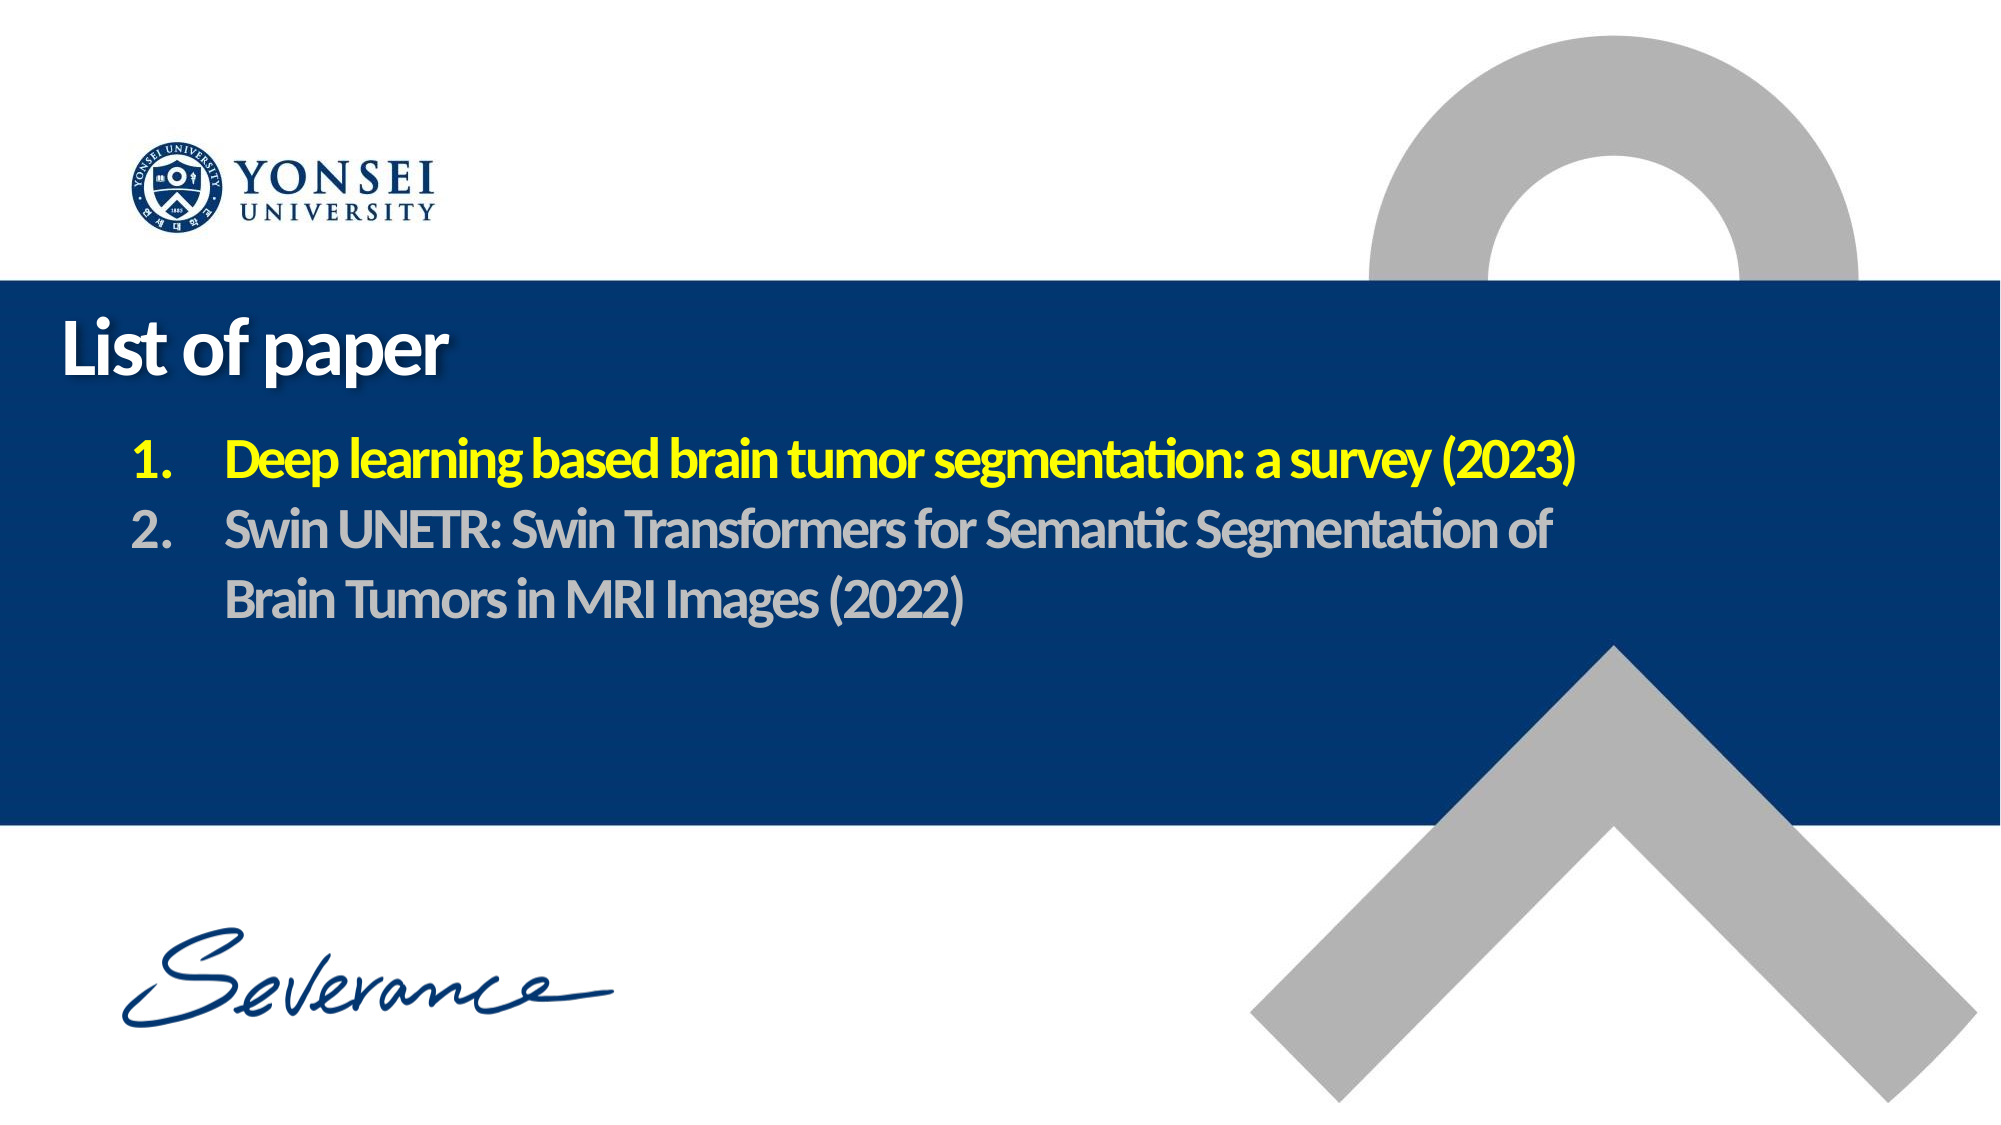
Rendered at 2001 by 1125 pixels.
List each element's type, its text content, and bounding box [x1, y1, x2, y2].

picture [0, 0, 2001, 1125]
text_box List of paper [47, 307, 1501, 416]
text_box Deep learning based brain tumor segmentation: a survey (2023) Swin UNETR: Swin Transformers for Semantic Segmentation of Brain Tumors in MRI Images (2022) [115, 415, 1602, 801]
